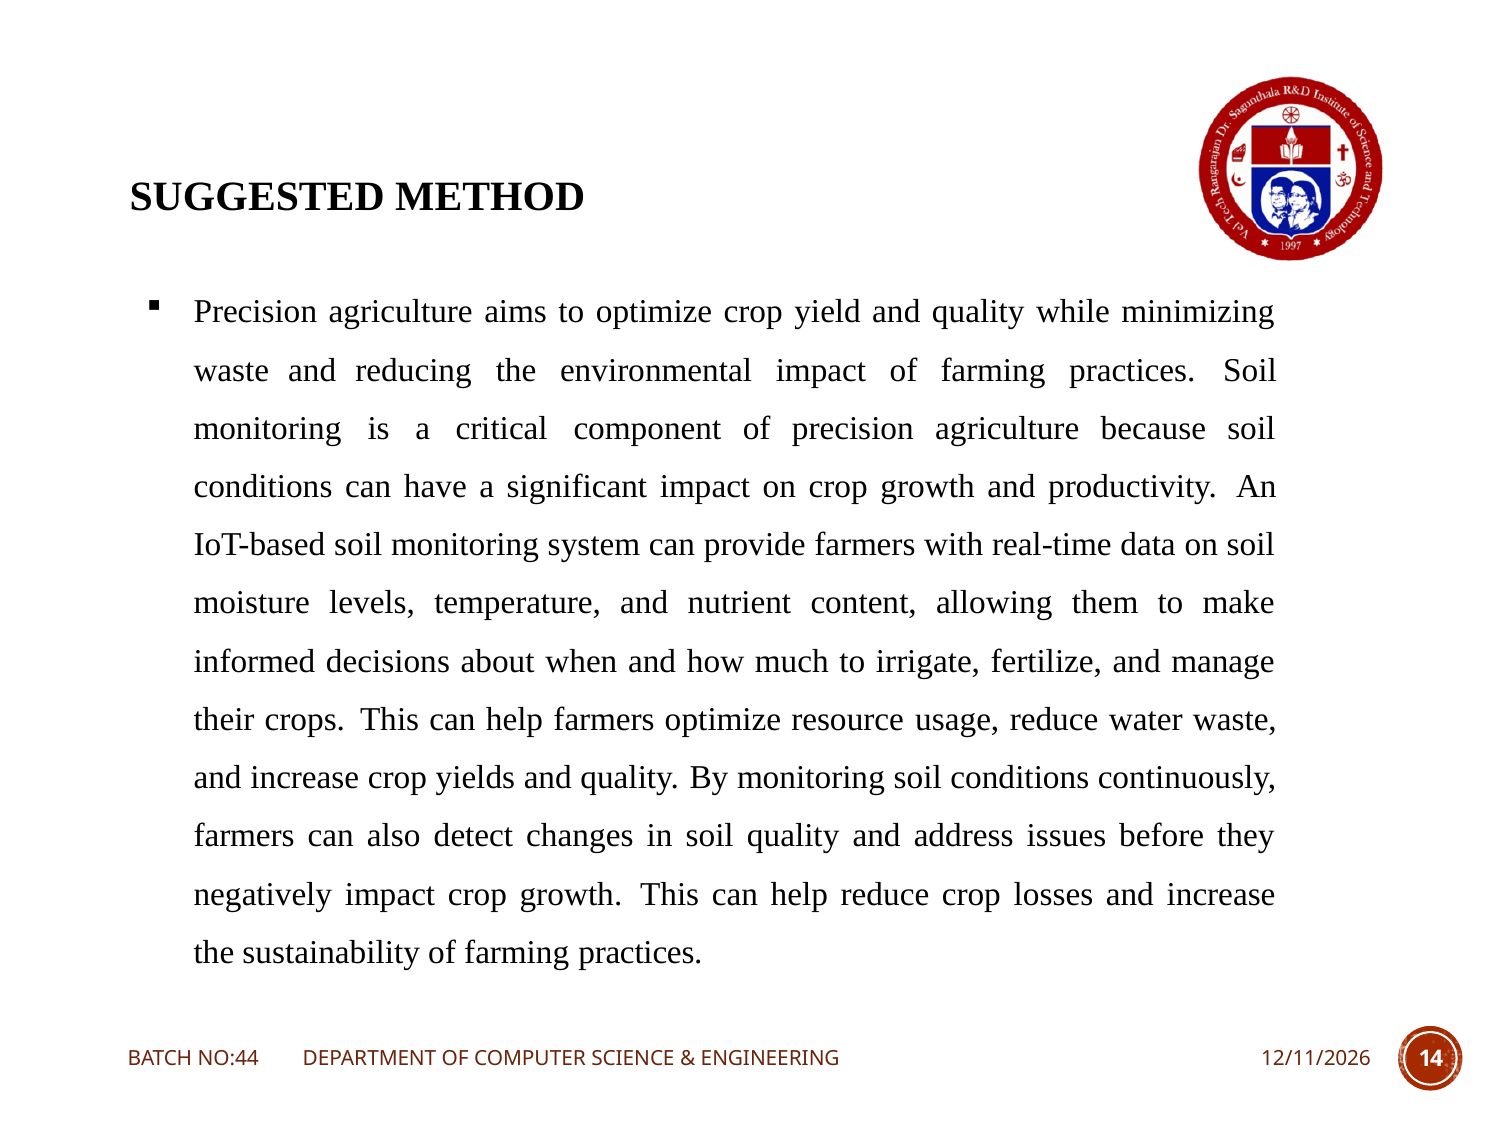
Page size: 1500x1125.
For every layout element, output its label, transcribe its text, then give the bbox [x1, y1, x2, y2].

text_box SUGGESTED METHOD [114, 160, 658, 226]
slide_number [982, 1028, 1386, 1089]
footer BATCH NO:44 DEPARTMENT OF COMPUTER SCIENCE & ENGINEERING [112, 1028, 891, 1089]
text_box Precision agriculture aims to optimize crop yield and quality while minimizing waste and reducing the environmental impact of farming practices. Soil monitoring is a critical component of precision agriculture because soil conditions can have a significant impact on crop growth and productivity. An IoT-based soil monitoring system can provide farmers with real-time data on soil moisture levels, temperature, and nutrient content, allowing them to make informed decisions about when and how much to irrigate, fertilize, and manage their crops. This can help farmers optimize resource usage, reduce water waste, and increase crop yields and quality. By monitoring soil conditions continuously, farmers can also detect changes in soil quality and address issues before they negatively impact crop growth. This can help reduce crop losses and increase the sustainability of farming practices. [100, 263, 1376, 978]
picture [1198, 76, 1383, 261]
slide_number 14 [1391, 1028, 1471, 1089]
